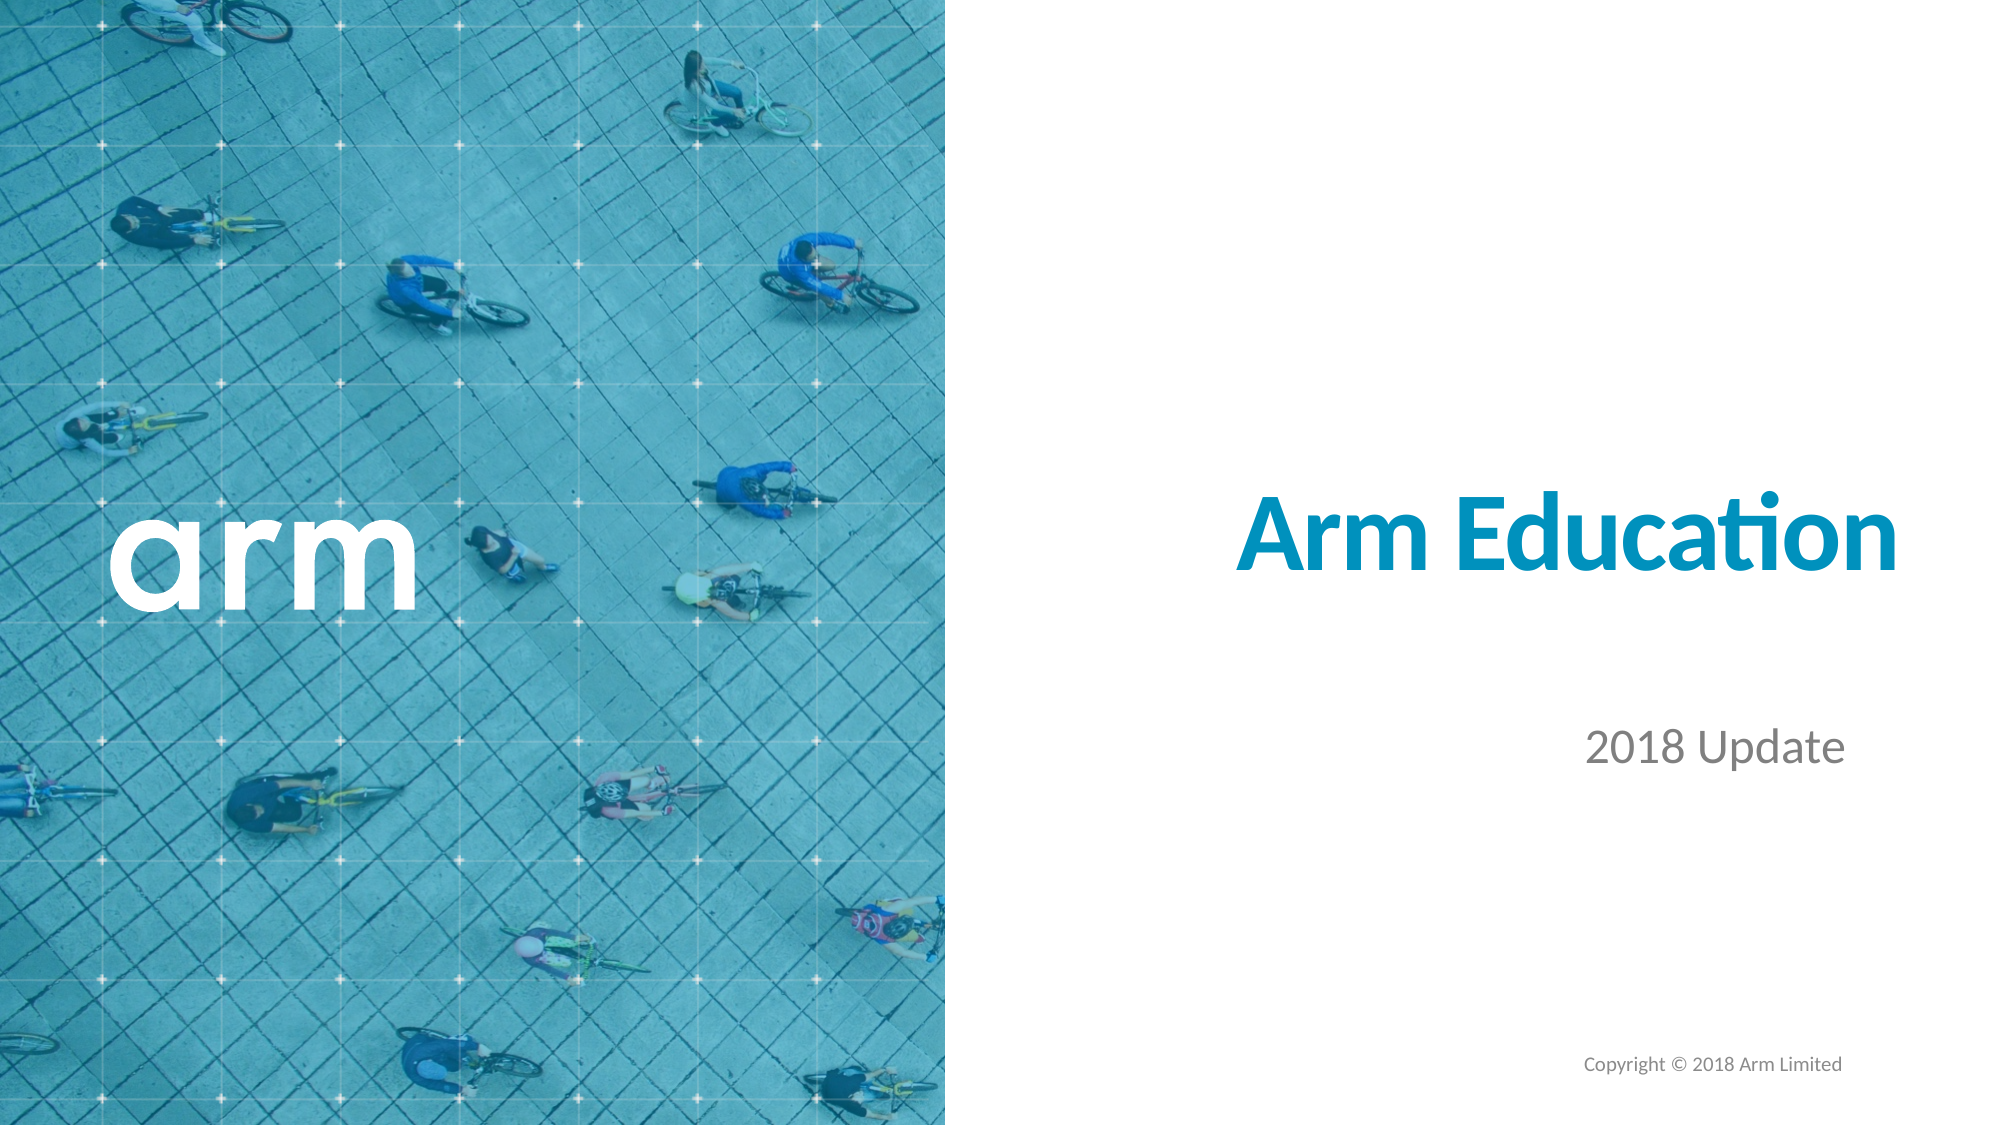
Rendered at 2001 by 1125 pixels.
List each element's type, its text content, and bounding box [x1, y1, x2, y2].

picture [0, 0, 945, 1125]
title Arm Education [958, 407, 1901, 664]
subtitle 2018 Update [1030, 711, 1858, 833]
